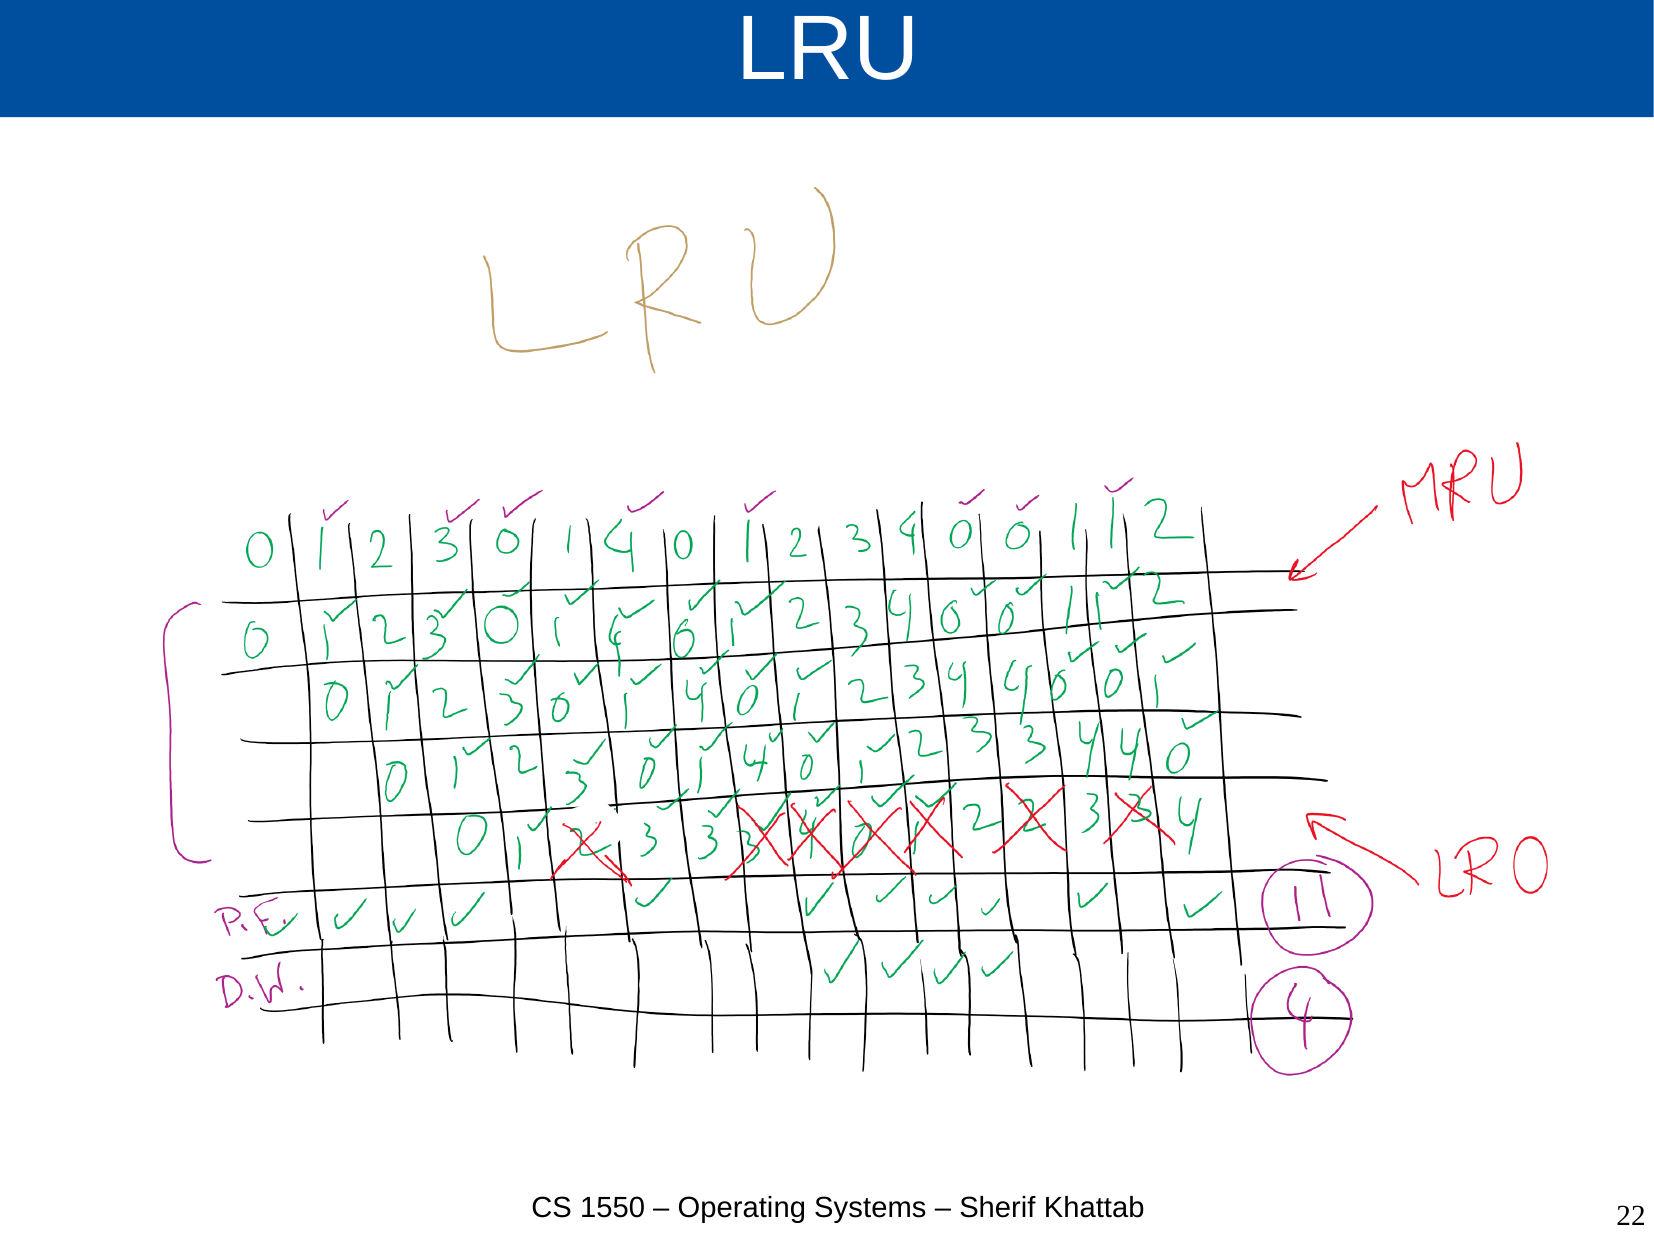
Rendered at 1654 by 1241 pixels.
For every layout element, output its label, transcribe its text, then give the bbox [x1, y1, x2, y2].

slide_number 22 [1265, 1198, 1647, 1241]
title LRU [0, 0, 1654, 118]
picture [157, 180, 1555, 1113]
footer CS 1550 – Operating Systems – Sherif Khattab [460, 1190, 1217, 1241]
